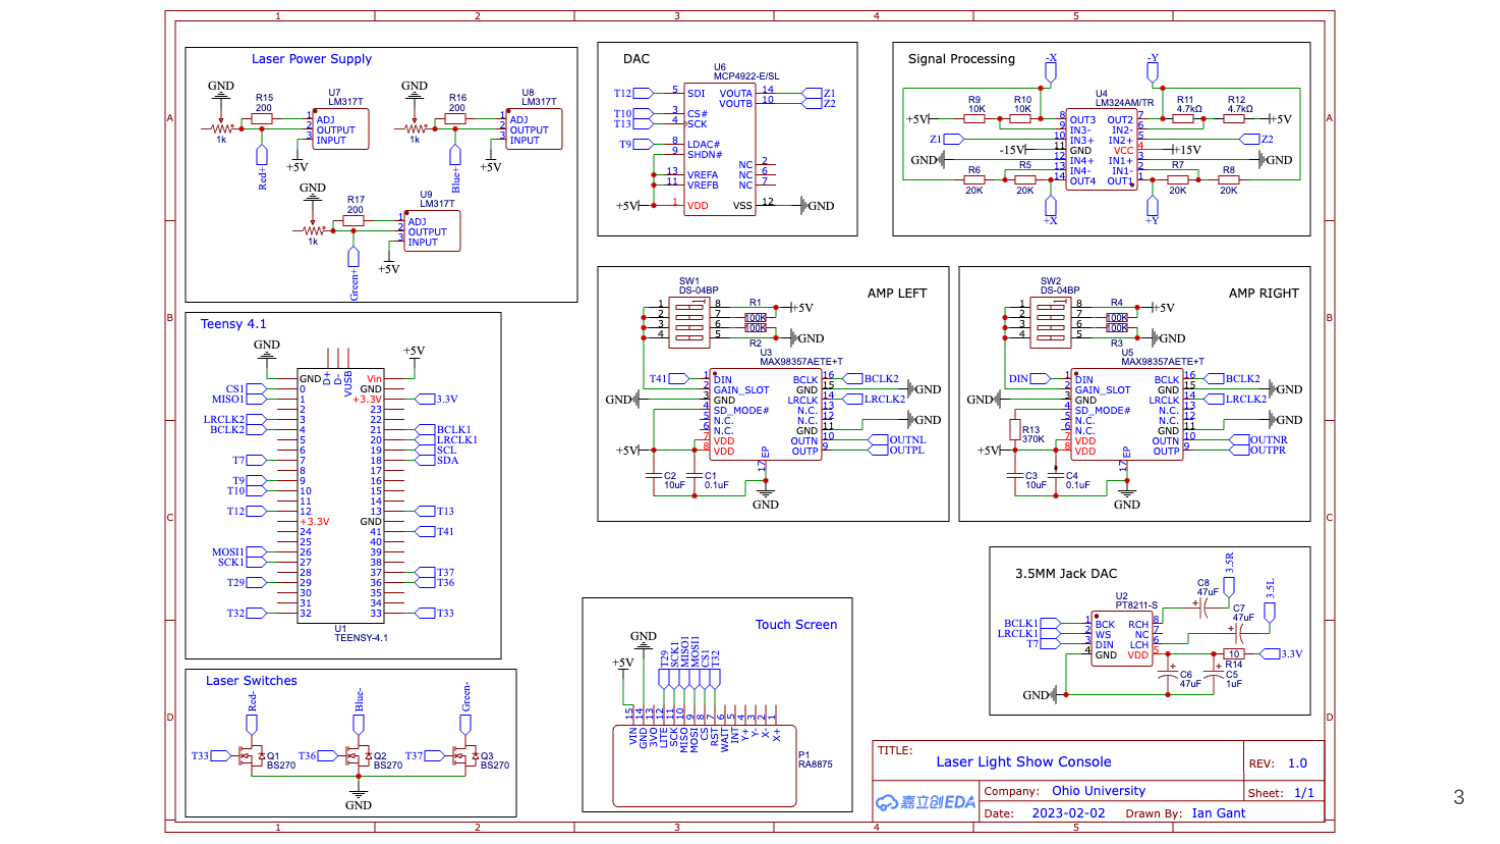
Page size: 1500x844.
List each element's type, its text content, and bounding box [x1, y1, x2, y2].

picture [154, 0, 1346, 844]
slide_number ‹#› [1389, 764, 1480, 830]
